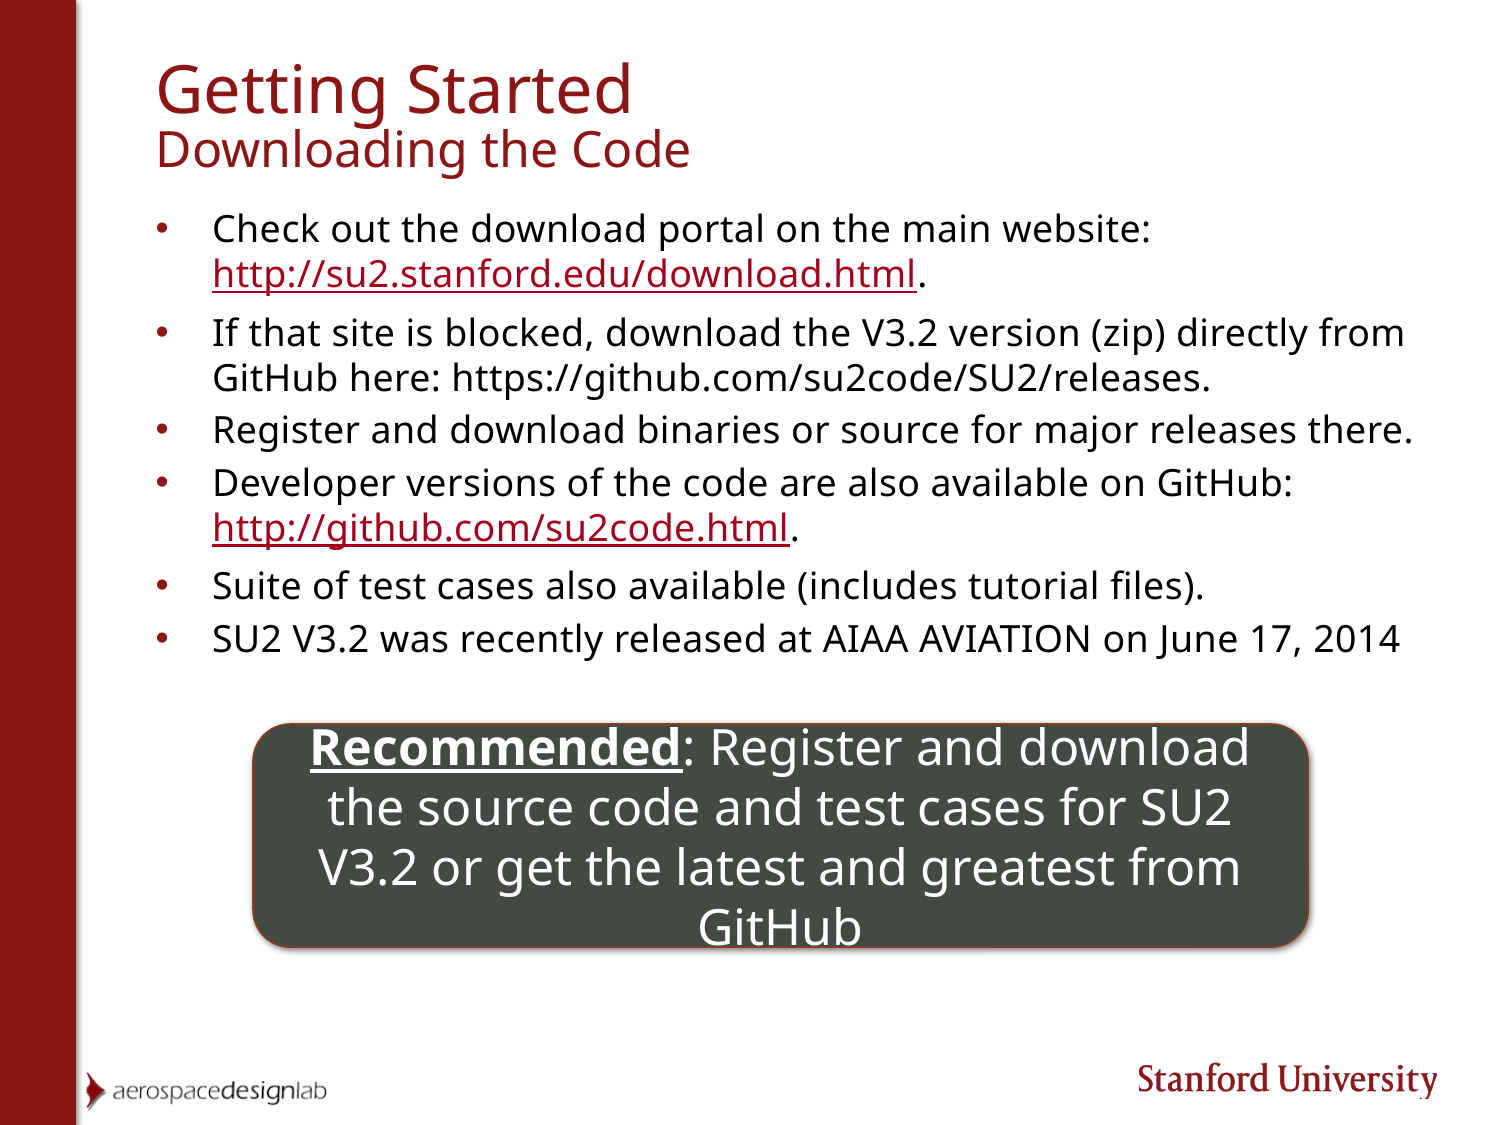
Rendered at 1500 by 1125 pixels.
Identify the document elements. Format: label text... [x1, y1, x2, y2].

text_box Recommended: Register and download the source code and test cases for SU2 V3.2 or get the latest and greatest from GitHub [252, 723, 1310, 948]
picture [82, 1071, 330, 1112]
list Check out the download portal on the main website: http://su2.stanford.edu/download.html. If that site is blocked, download the V3.2 version (zip) directly from GitHub here: https://github.com/su2code/SU2/releases. Register and download binaries or source for major releases there. Developer versions of the code are also available on GitHub: http://github.com/su2code.html. Suite of test cases also available (includes tutorial files). SU2 V3.2 was recently released at AIAA AVIATION on June 17, 2014 [155, 197, 1420, 1021]
title Getting Started Downloading the Code [155, 78, 1420, 186]
